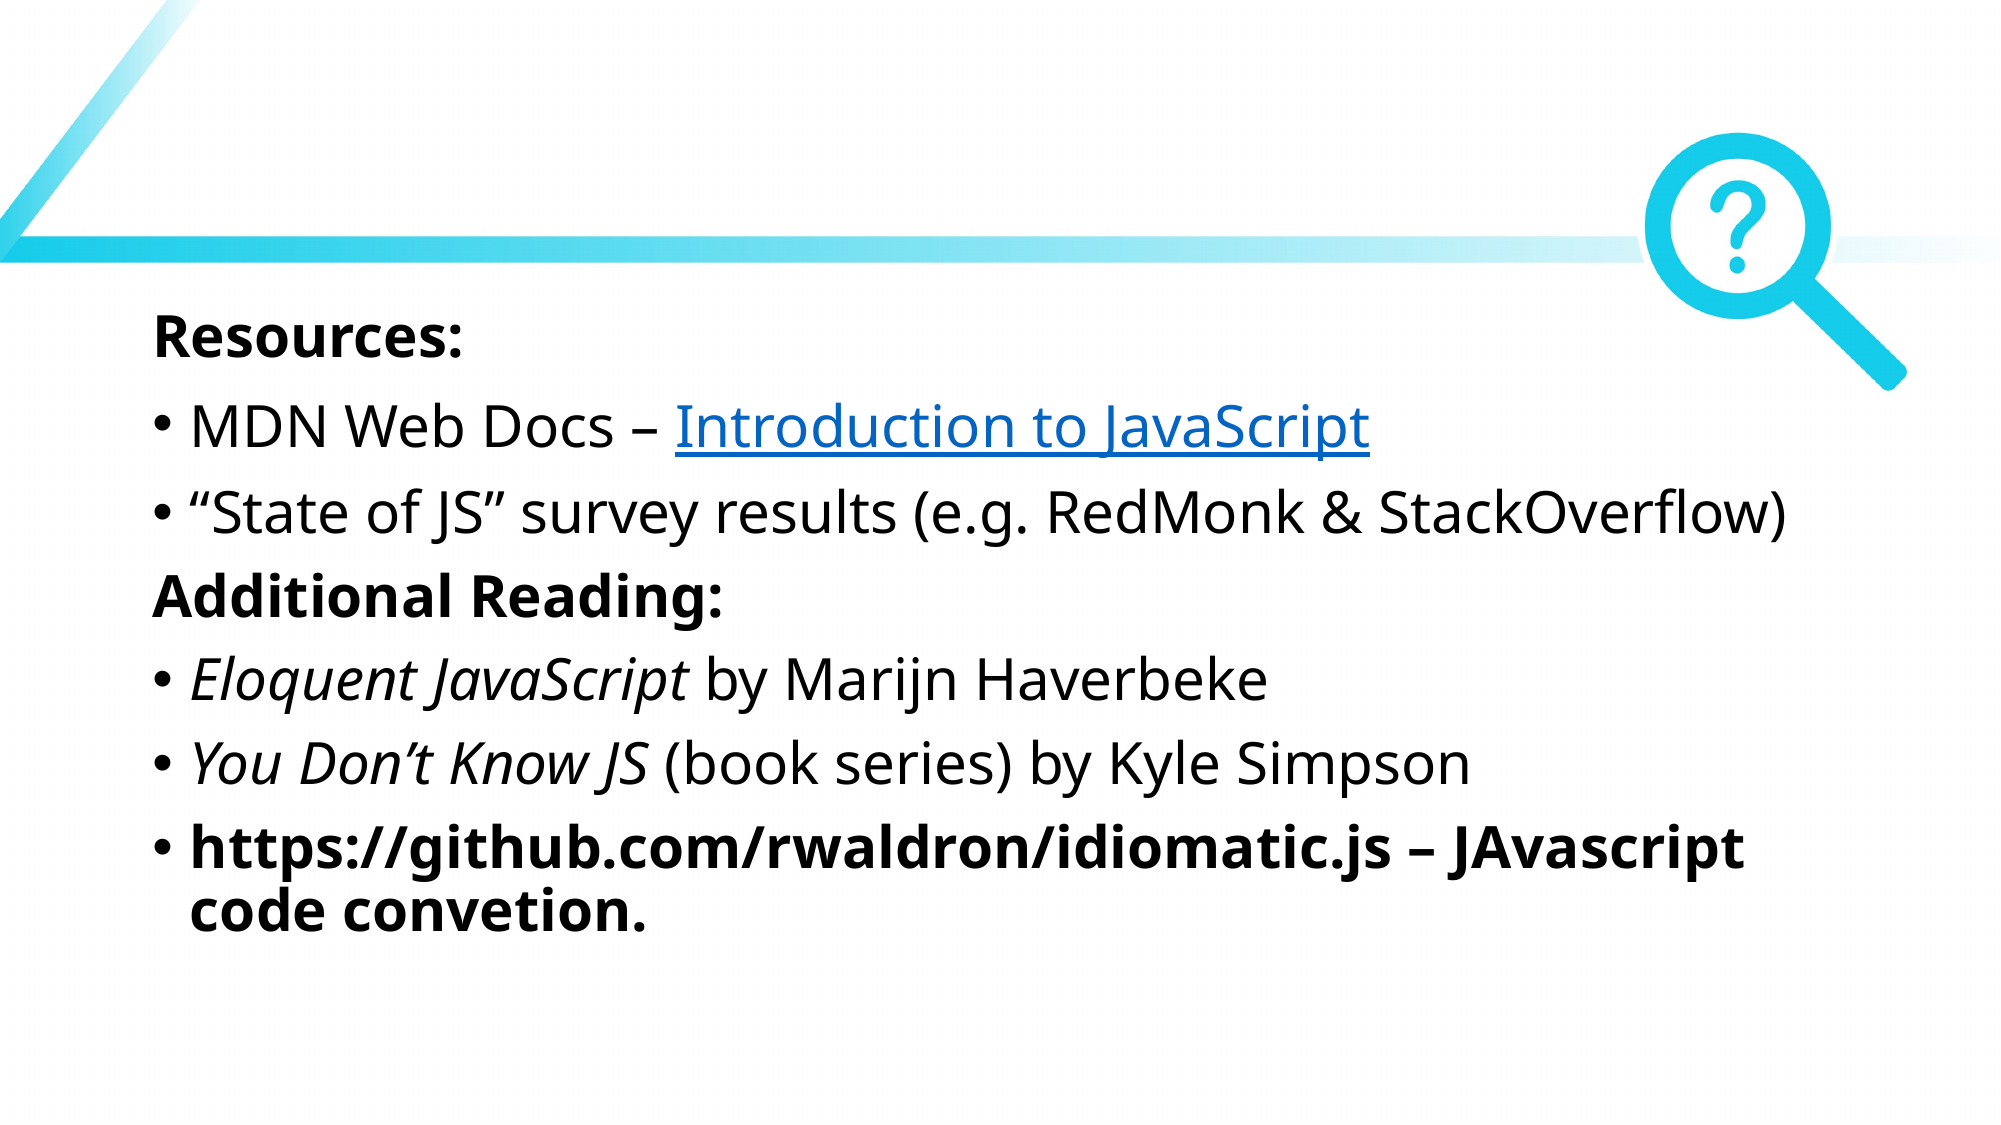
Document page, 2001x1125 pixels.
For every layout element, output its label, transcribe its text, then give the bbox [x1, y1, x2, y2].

list Resources: MDN Web Docs – Introduction to JavaScript “State of JS” survey results (e.g. RedMonk & StackOverflow) Additional Reading: Eloquent JavaScript by Marijn Haverbeke You Don’t Know JS (book series) by Kyle Simpson ​ https://github.com/rwaldron/idiomatic.js – JAvascript code convetion. [137, 299, 1863, 1014]
picture [0, 0, 2000, 1125]
